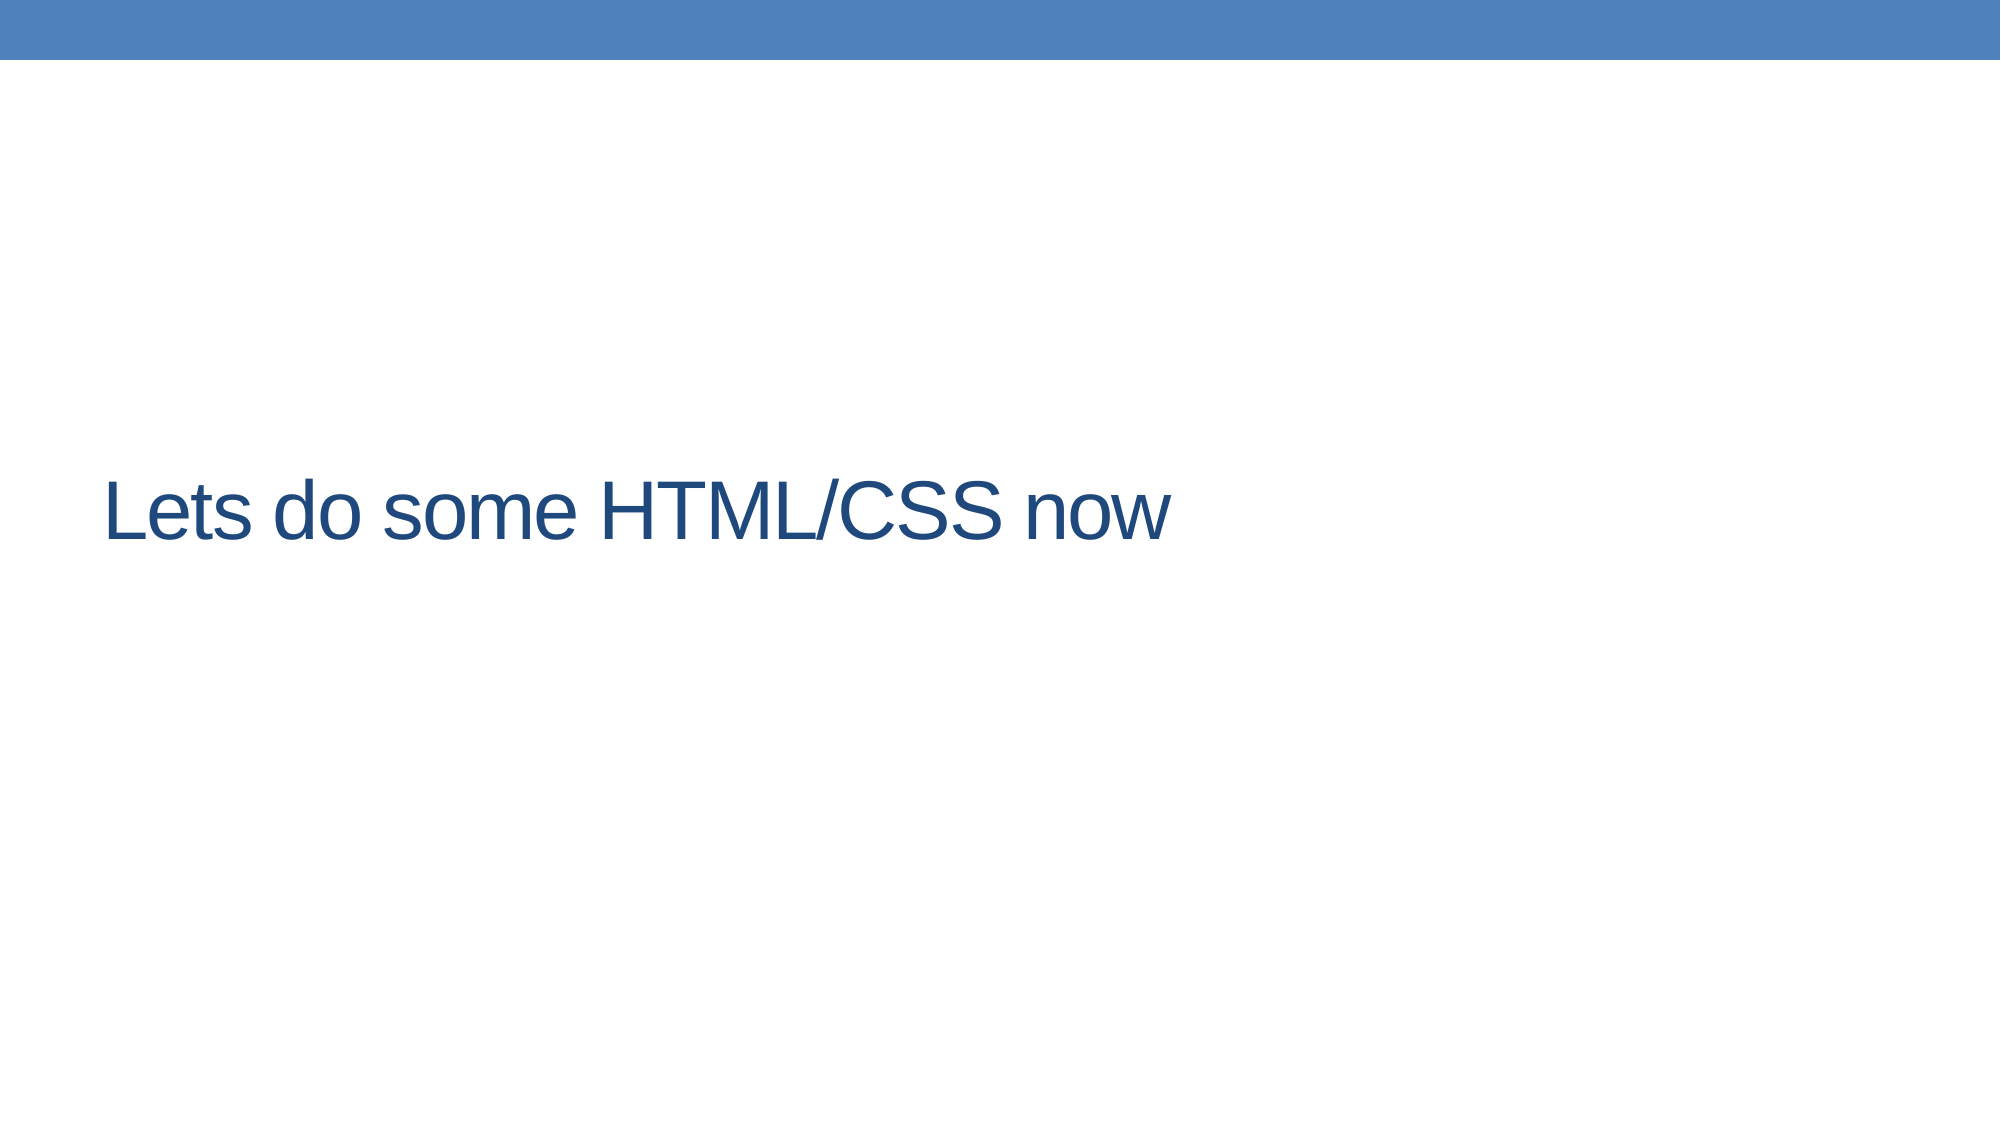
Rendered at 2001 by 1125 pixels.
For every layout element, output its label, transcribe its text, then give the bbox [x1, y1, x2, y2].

title Lets do some HTML/CSS now [87, 425, 1888, 588]
